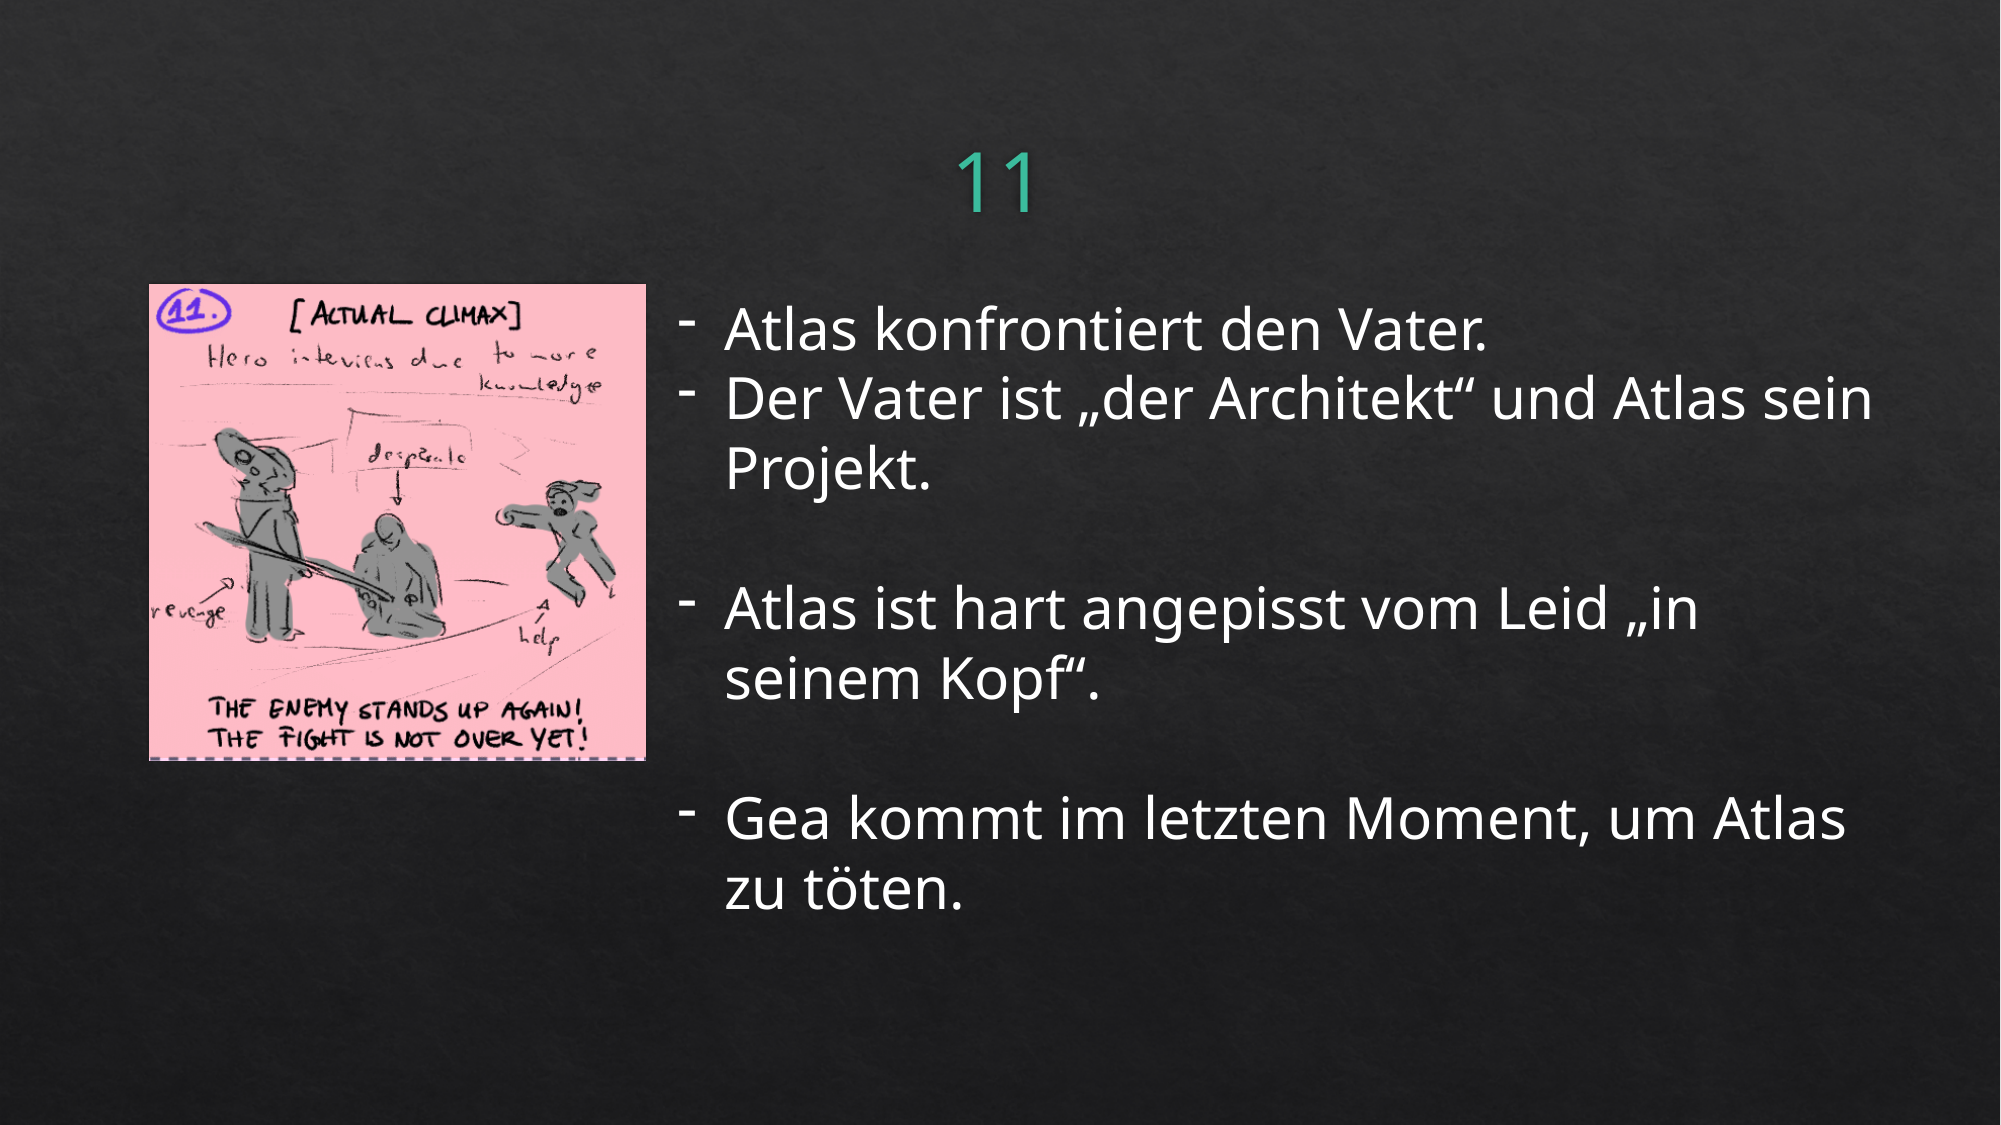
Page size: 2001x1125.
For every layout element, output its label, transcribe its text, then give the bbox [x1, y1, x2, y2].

title 11 [149, 99, 1849, 260]
picture [149, 283, 646, 761]
text_box Atlas konfrontiert den Vater. Der Vater ist „der Architekt“ und Atlas sein Projekt. Atlas ist hart angepisst vom Leid „in seinem Kopf“. Gea kommt im letzten Moment, um Atlas zu töten. [662, 284, 1908, 929]
